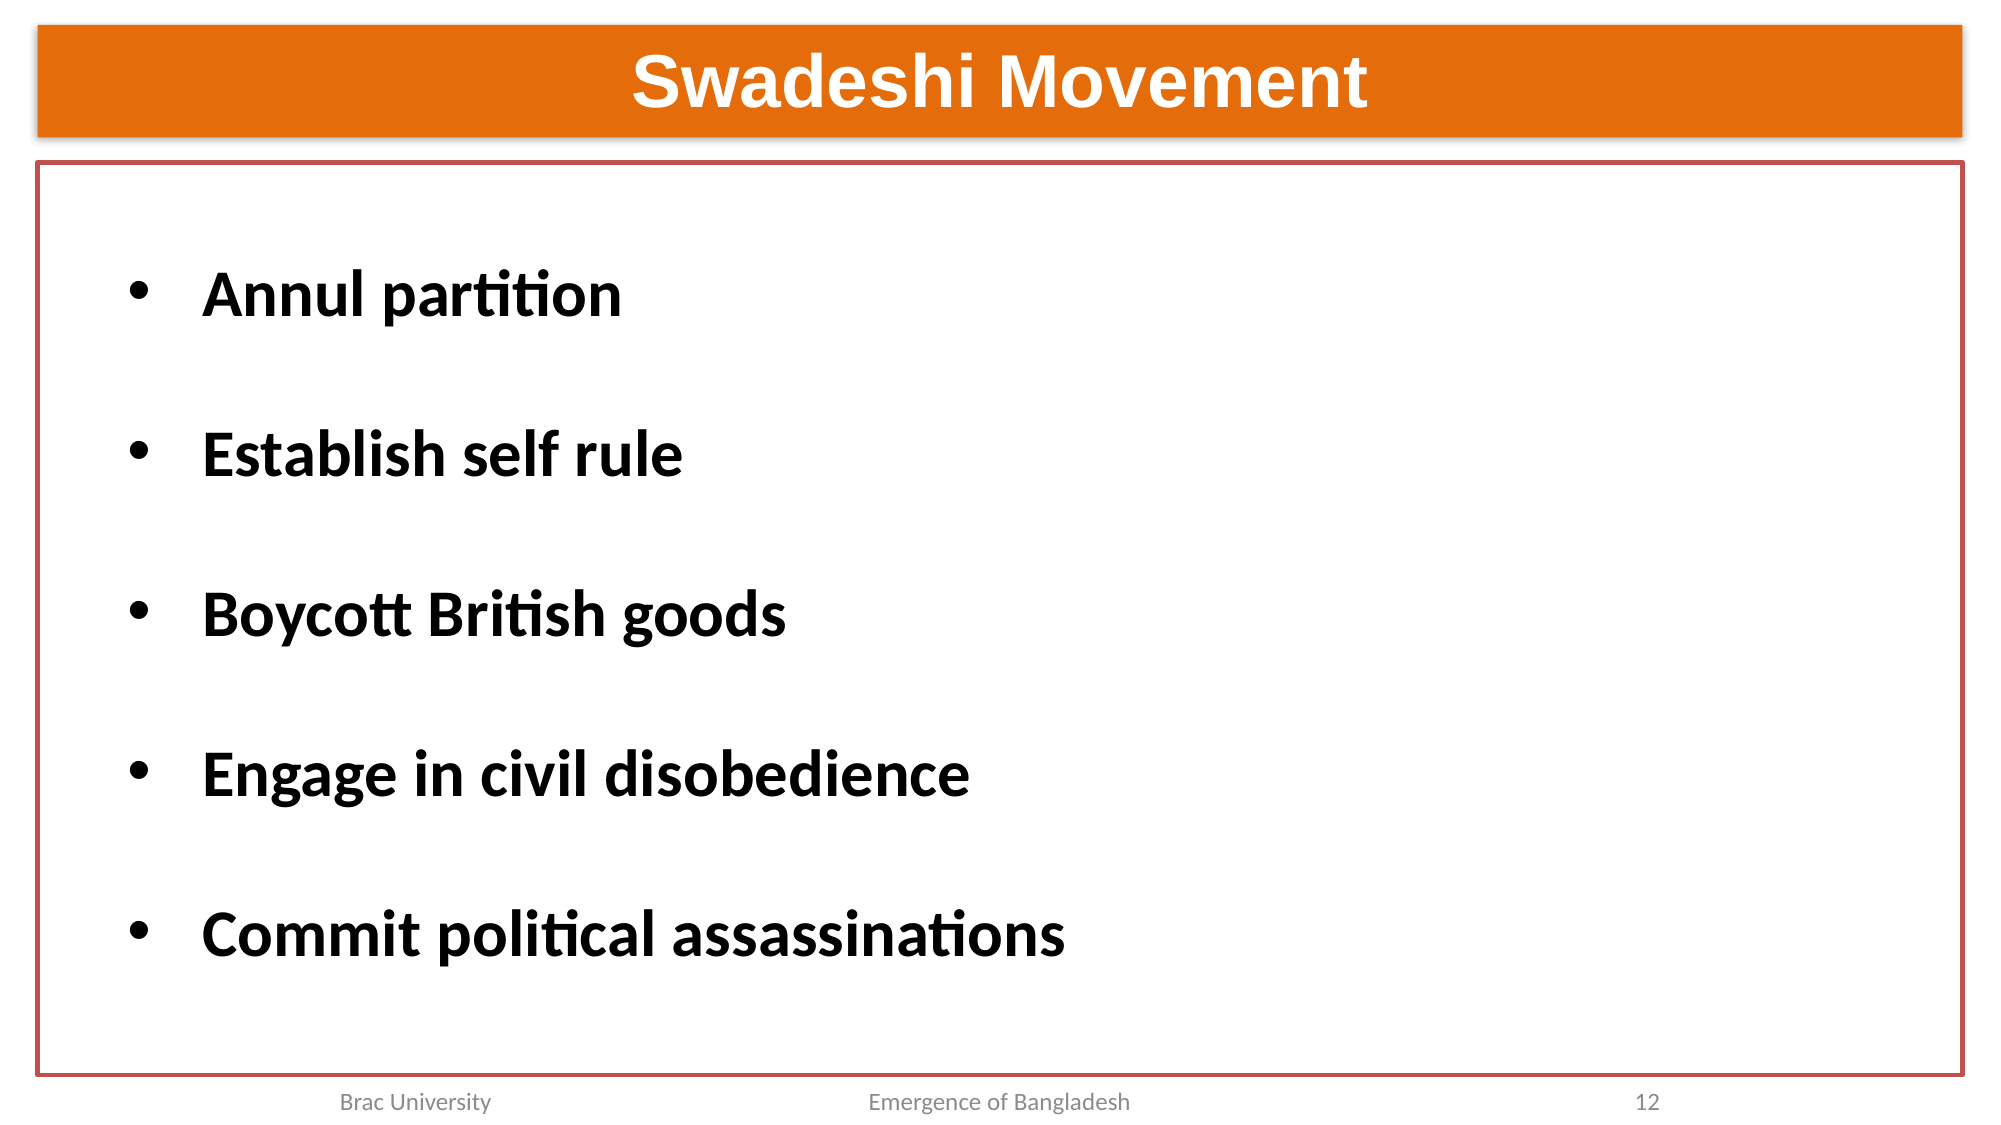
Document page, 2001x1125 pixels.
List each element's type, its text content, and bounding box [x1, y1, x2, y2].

text_box Swadeshi Movement [37, 24, 1963, 138]
text_box Annul partition Establish self rule Boycott British goods Engage in civil disobedience Commit political assassinations [35, 160, 1965, 1077]
slide_number 12 [1325, 1077, 1675, 1125]
footer Emergence of Bangladesh [762, 1077, 1238, 1125]
slide_number Brac University [324, 1077, 675, 1125]
